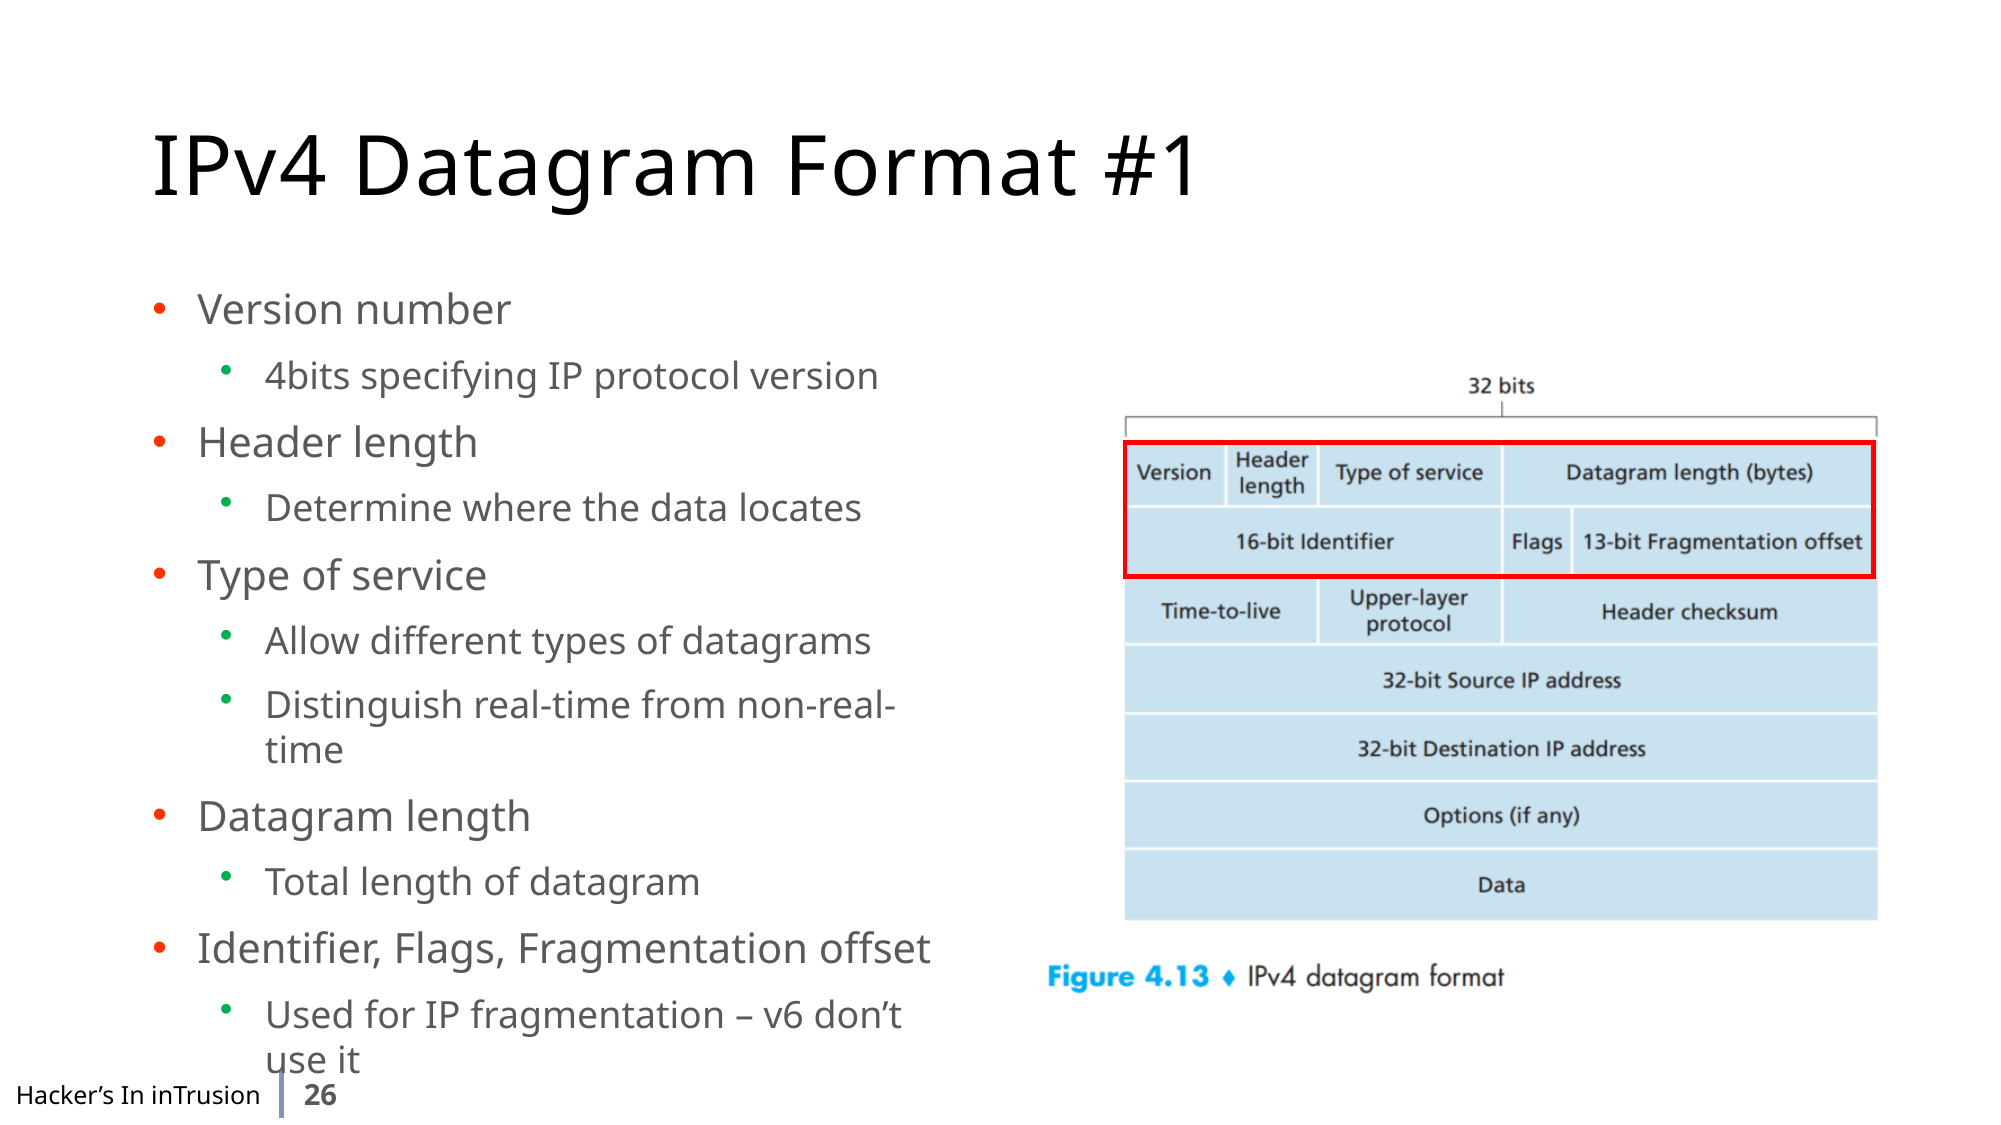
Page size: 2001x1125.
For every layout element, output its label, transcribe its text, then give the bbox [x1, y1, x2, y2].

title IPv4 Datagram Format #1 [137, 59, 1863, 278]
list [1012, 335, 1898, 1003]
list Version number 4bits specifying IP protocol version Header length Determine where the data locates Type of service Allow different types of datagrams Distinguish real-time from non-real-time Datagram length Total length of datagram Identifier, Flags, Fragmentation offset Used for IP fragmentation – v6 don’t use it [137, 299, 988, 1065]
